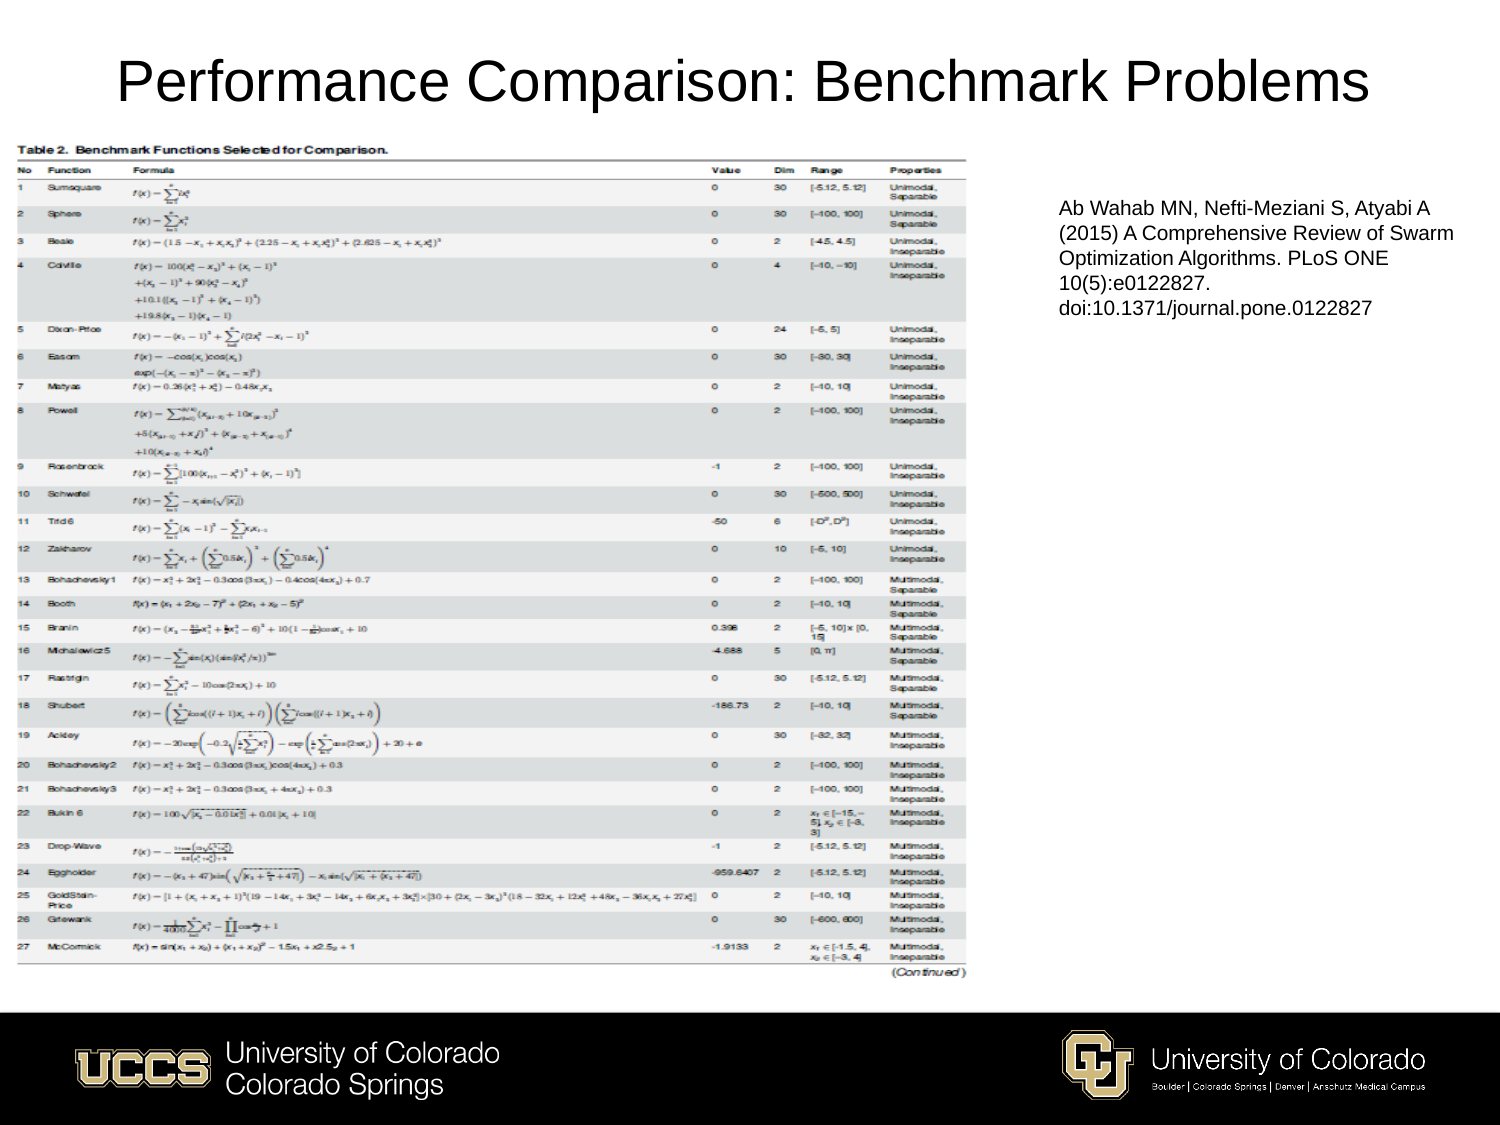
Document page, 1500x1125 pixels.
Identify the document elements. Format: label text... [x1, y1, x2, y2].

picture [1062, 1030, 1425, 1100]
picture [75, 1041, 499, 1100]
picture [6, 140, 974, 985]
text_box Ab Wahab MN, Nefti-Meziani S, Atyabi A (2015) A Comprehensive Review of Swarm Optimization Algorithms. PLoS ONE 10(5):e0122827. doi:10.1371/journal.pone.0122827 [1044, 187, 1500, 328]
text_box [978, 295, 1500, 357]
title Performance Comparison: Benchmark Problems [24, 24, 1465, 132]
